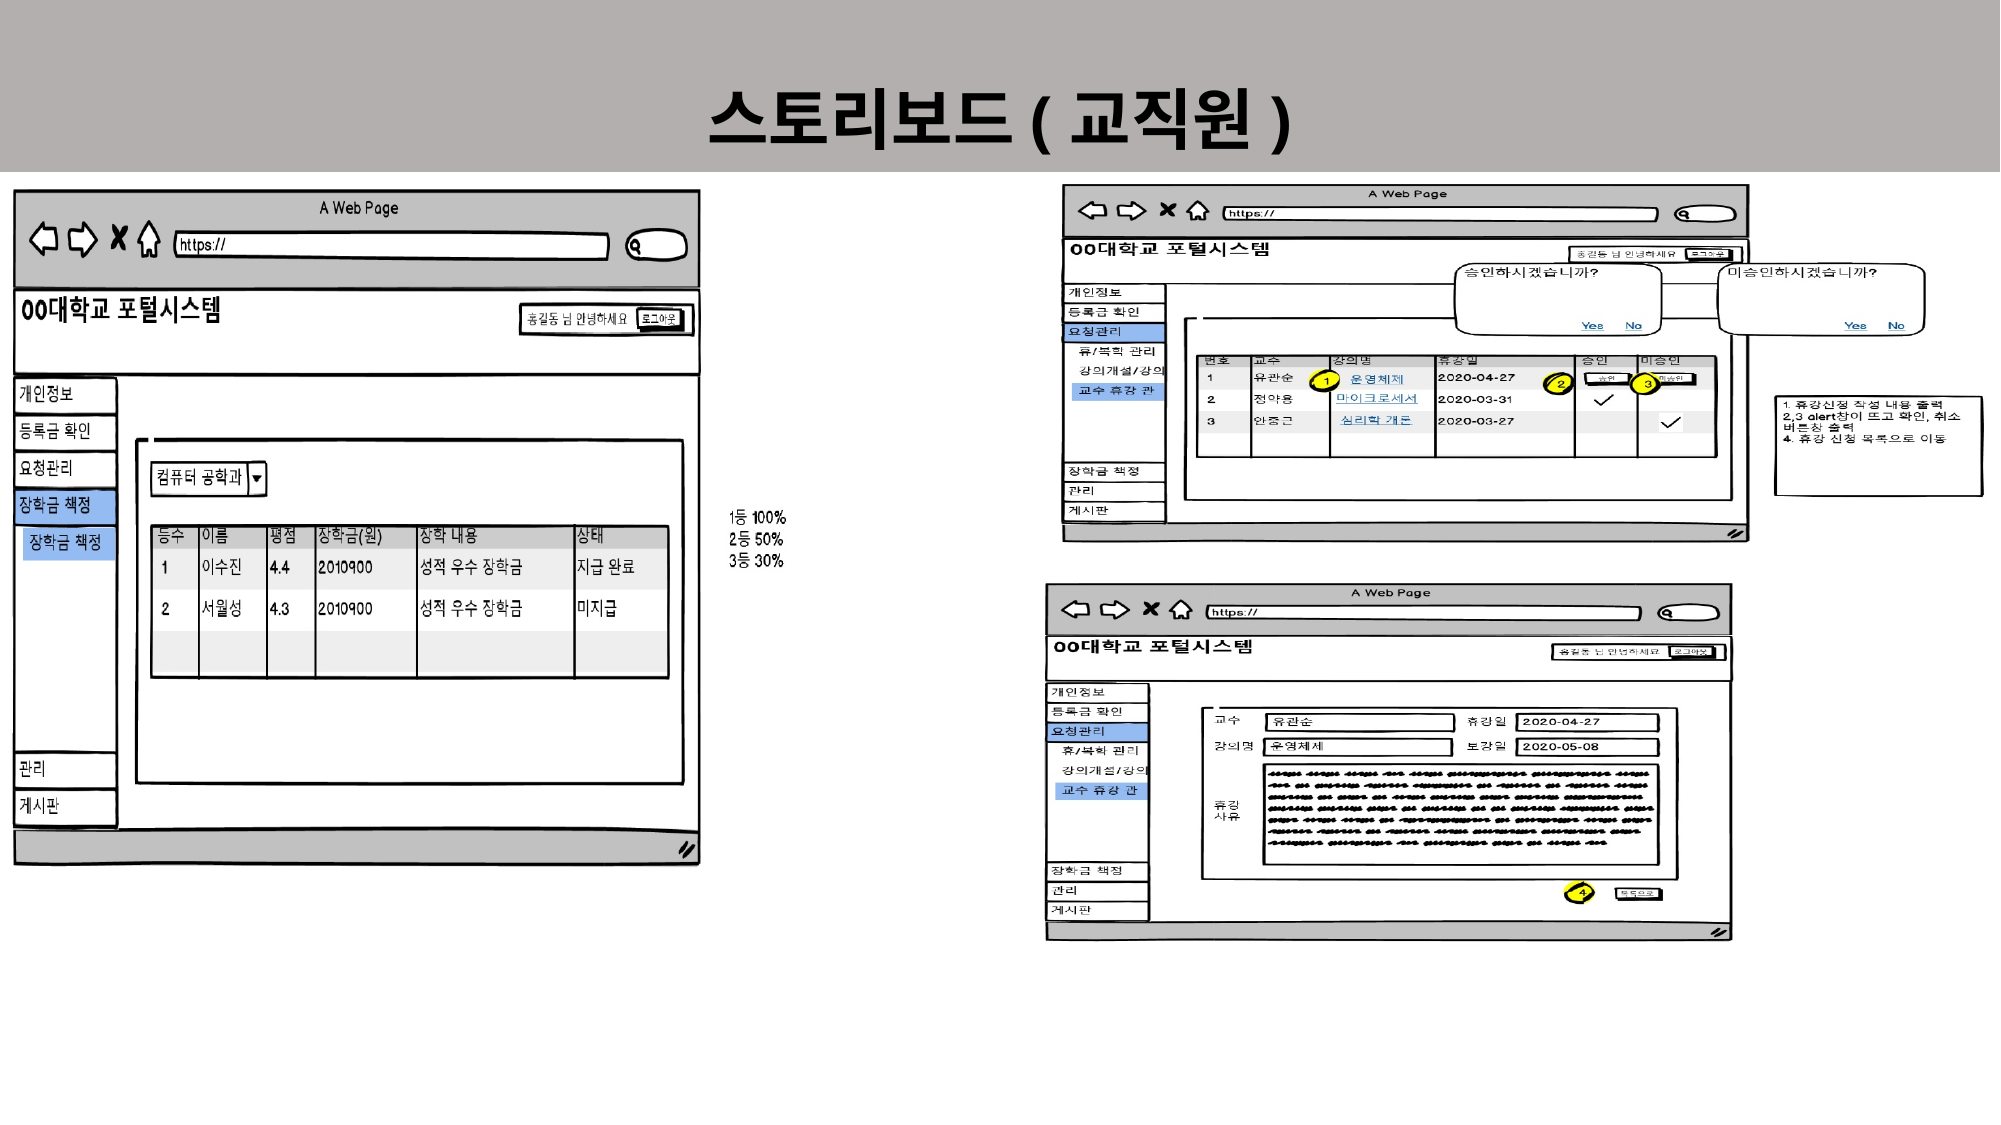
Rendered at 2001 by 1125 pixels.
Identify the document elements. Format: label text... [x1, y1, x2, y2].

text_box 스토리보드(교직원) [598, 30, 1402, 166]
picture [0, 172, 2000, 1125]
